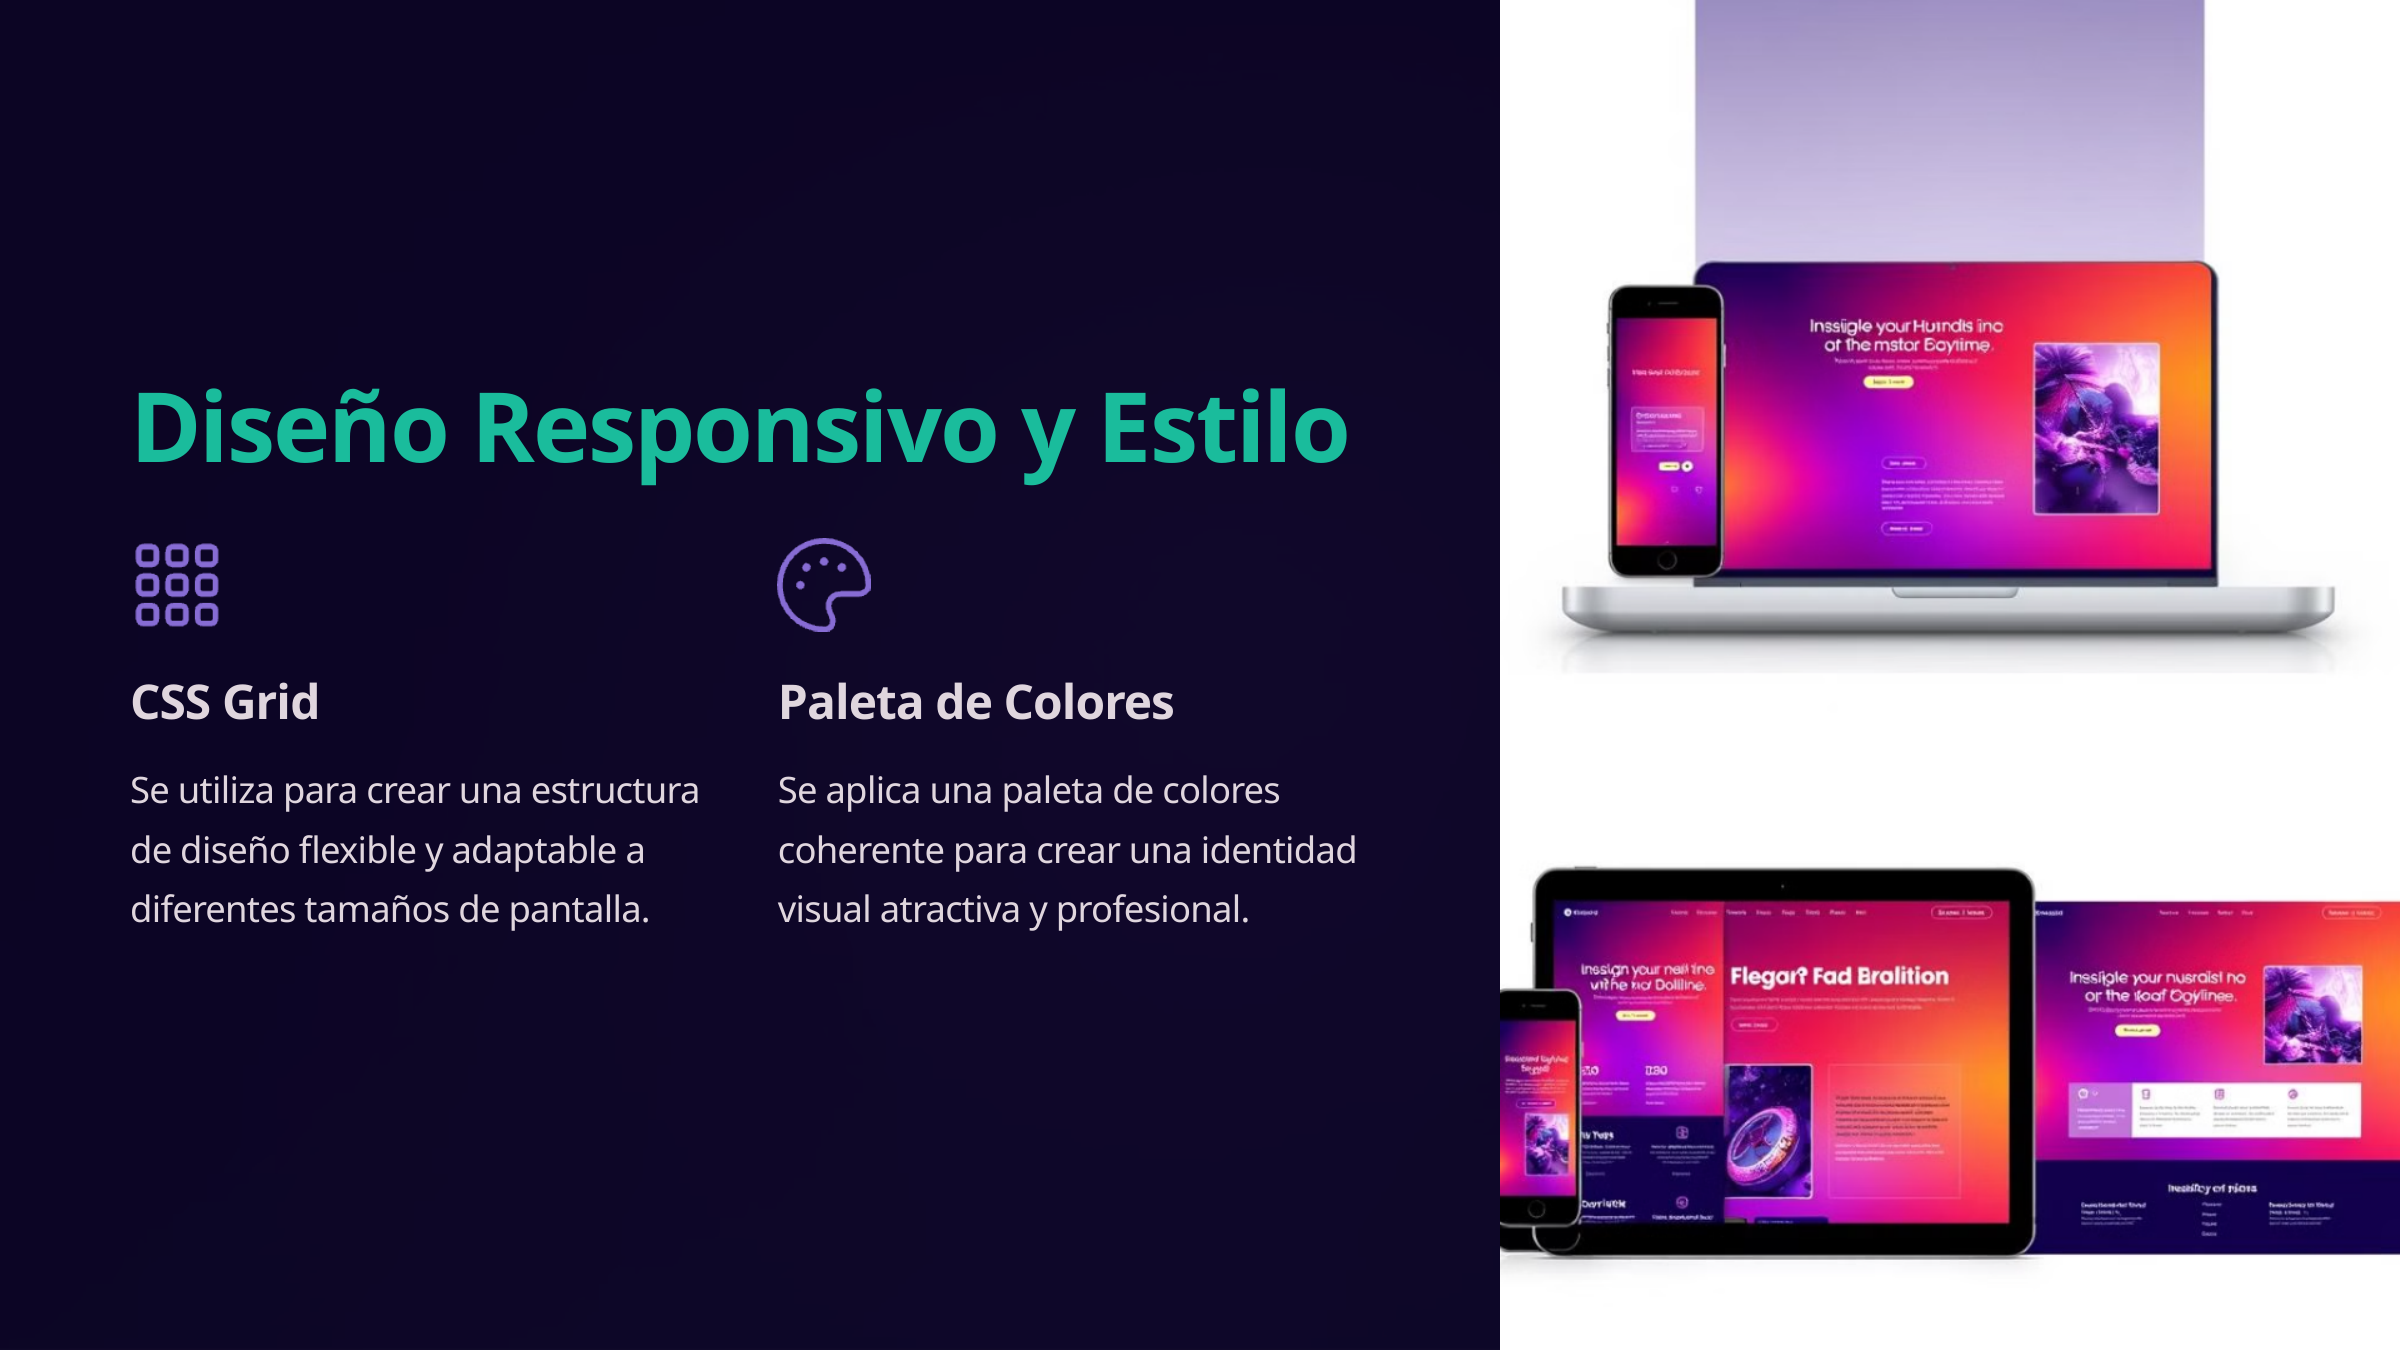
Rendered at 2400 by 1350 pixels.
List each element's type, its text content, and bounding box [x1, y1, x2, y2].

text_box CSS Grid [130, 668, 619, 730]
picture [1499, 0, 2400, 1350]
text_box Se utiliza para crear una estructura de diseño flexible y adaptable a diferentes tamaños de pantalla. [130, 751, 722, 931]
text_box Se aplica una paleta de colores coherente para crear una identidad visual atractiva y profesional. [777, 751, 1370, 990]
picture [130, 538, 224, 632]
text_box Paleta de Colores [777, 668, 1267, 730]
text_box Diseño Responsivo y Estilo [130, 360, 1276, 483]
picture [777, 538, 871, 632]
